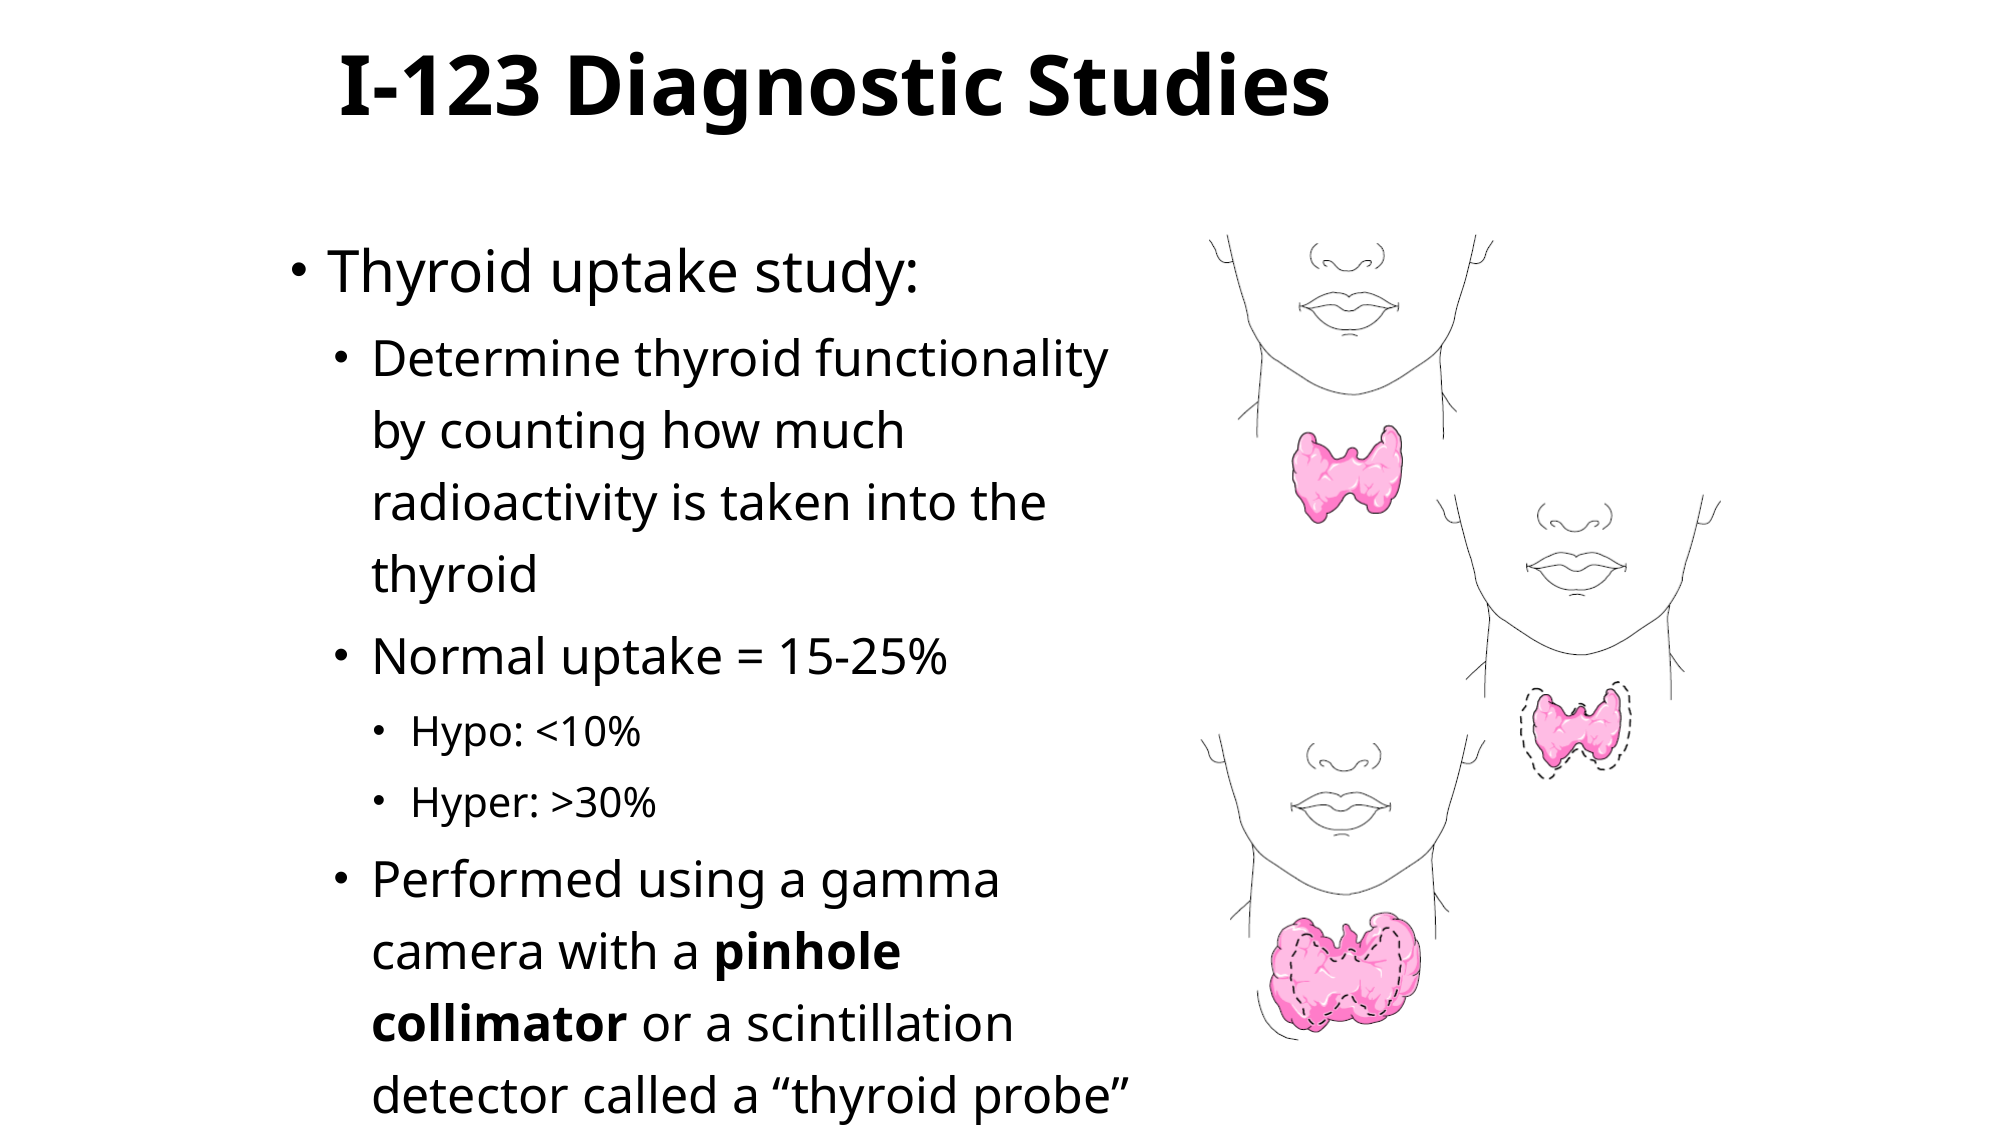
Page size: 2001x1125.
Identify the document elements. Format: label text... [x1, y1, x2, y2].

picture [1187, 224, 1735, 1050]
title I-123 Diagnostic Studies [324, 24, 1675, 213]
list Thyroid uptake study: Determine thyroid functionality by counting how much radioactivity is taken into the thyroid Normal uptake = 15-25% Hypo: <10% Hyper: >30% Performed using a gamma camera with a pinhole collimator or a scintillation detector called a “thyroid probe” [275, 212, 1175, 1100]
